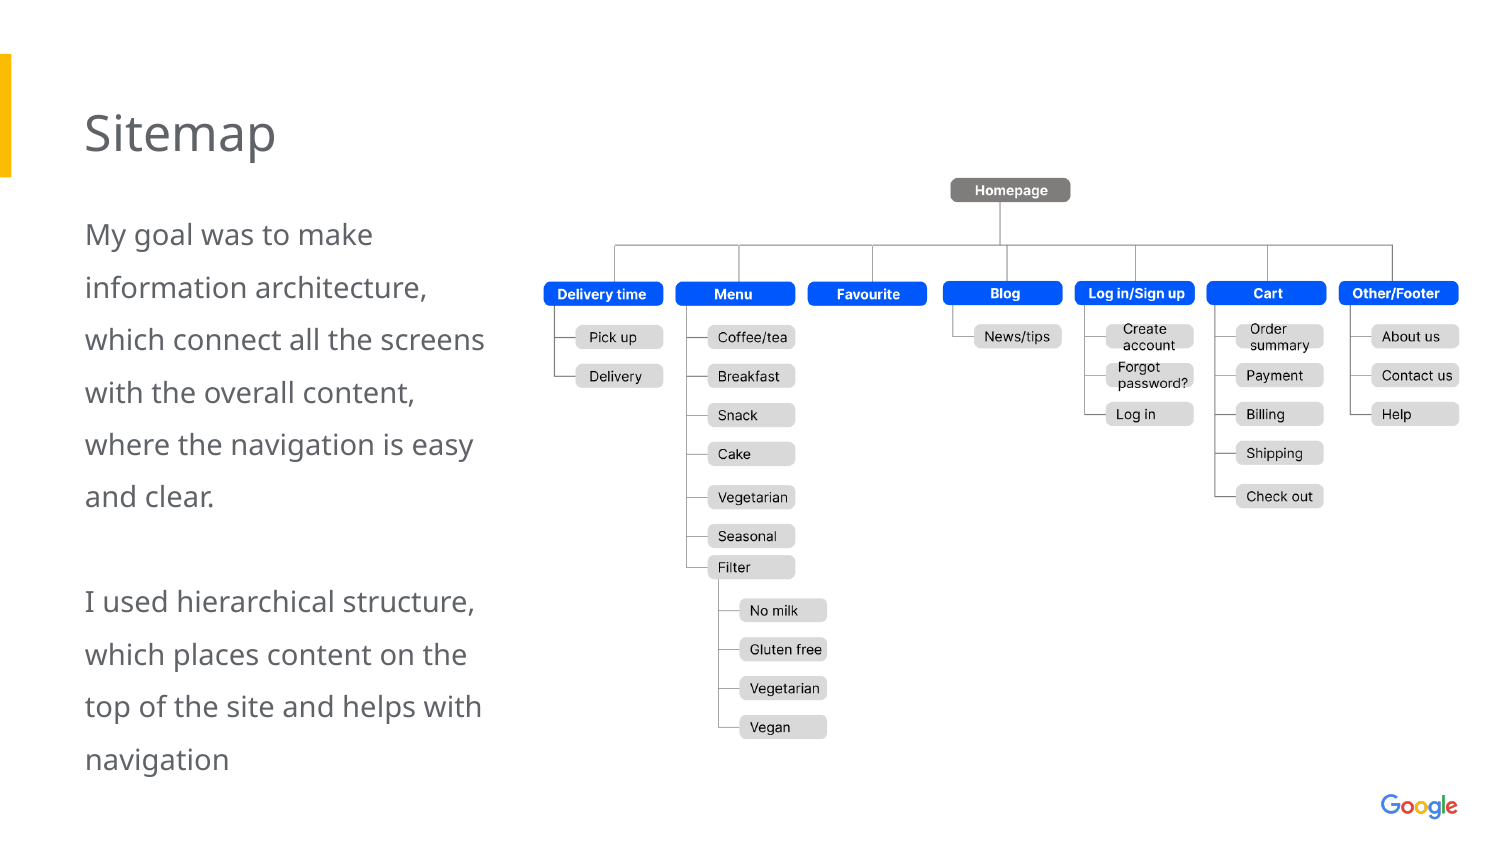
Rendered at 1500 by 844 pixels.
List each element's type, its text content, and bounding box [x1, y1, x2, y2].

picture [535, 176, 1476, 745]
text_box Sitemap [84, 85, 1234, 176]
text_box My goal was to make information architecture, which connect all the screens with the overall content, where the navigation is easy and clear. I used hierarchical structure, which places content on the top of the site and helps with navigation [84, 184, 511, 791]
picture [1381, 794, 1458, 820]
